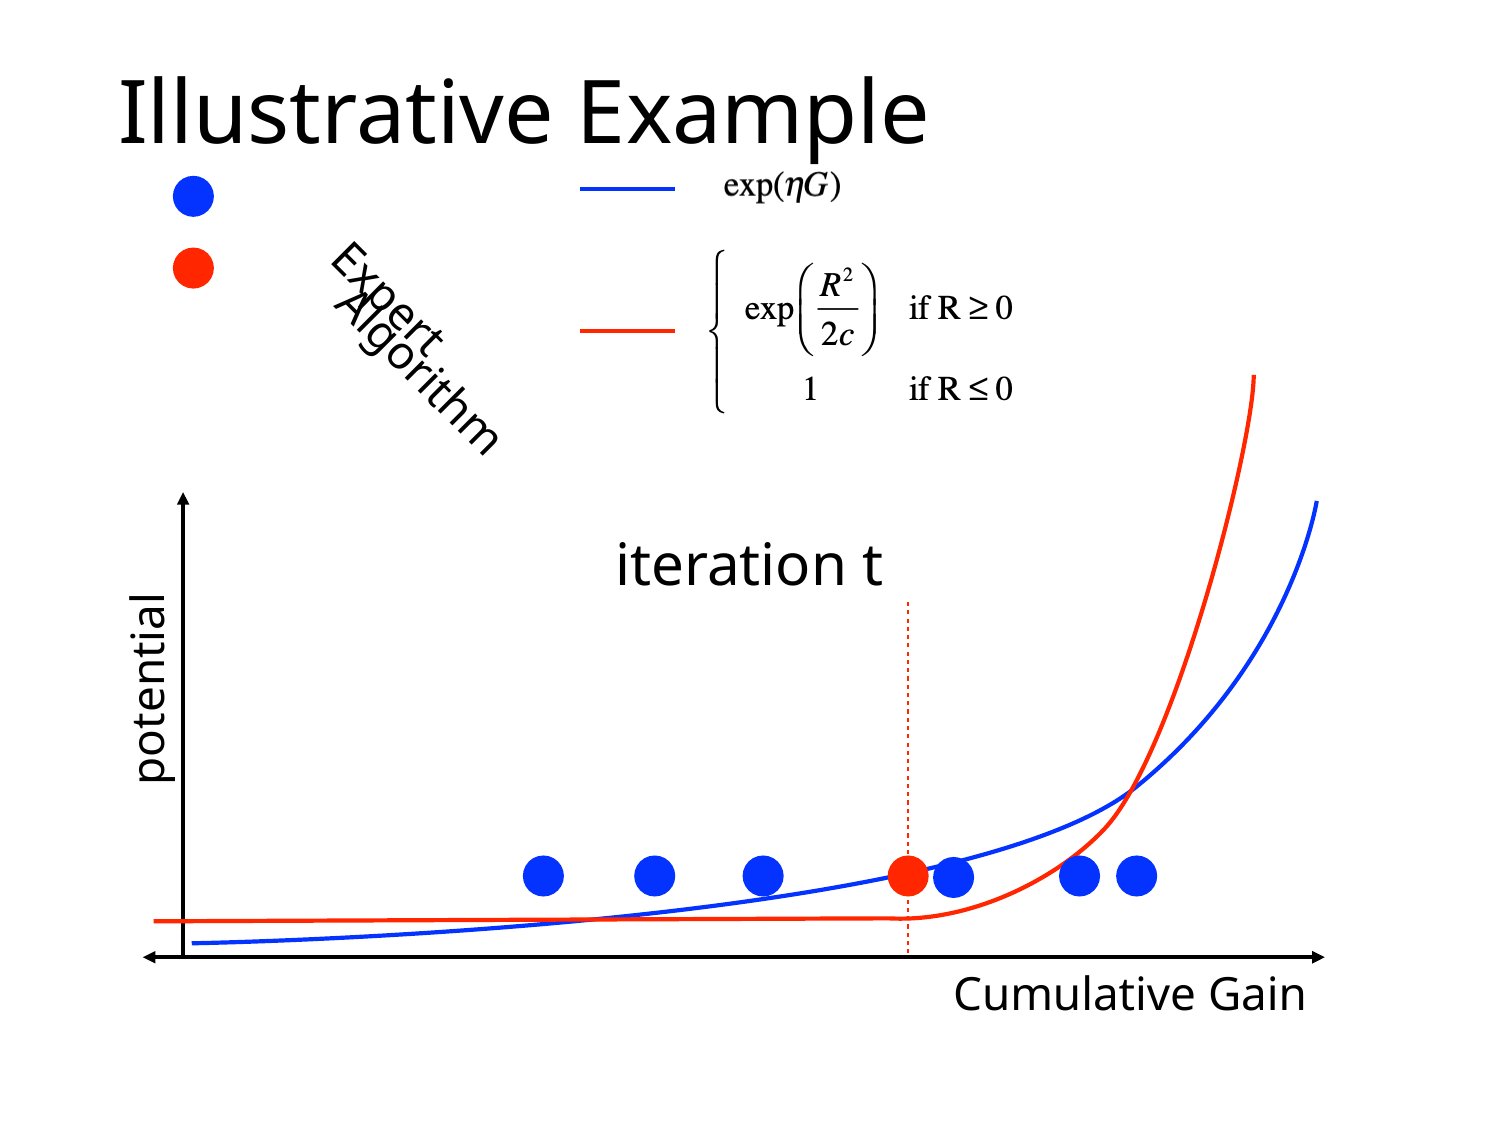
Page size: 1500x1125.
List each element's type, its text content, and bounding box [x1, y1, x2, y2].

text_box [1059, 855, 1101, 897]
text_box [191, 920, 588, 944]
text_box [172, 247, 527, 475]
text_box [742, 855, 784, 897]
text_box iteration t [609, 520, 890, 603]
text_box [172, 175, 495, 402]
text_box [176, 492, 190, 906]
text_box [887, 855, 929, 897]
text_box [1116, 855, 1158, 897]
text_box potential [112, 587, 180, 792]
text_box [634, 855, 676, 897]
text_box [933, 856, 975, 898]
text_box [153, 374, 1254, 922]
text_box Cumulative Gain [947, 958, 1313, 1025]
title Illustrative Example [103, 59, 1397, 171]
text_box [580, 243, 1039, 421]
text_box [580, 166, 848, 210]
text_box [1132, 500, 1317, 791]
text_box [184, 951, 1325, 964]
text_box [142, 951, 183, 964]
text_box [522, 855, 564, 897]
